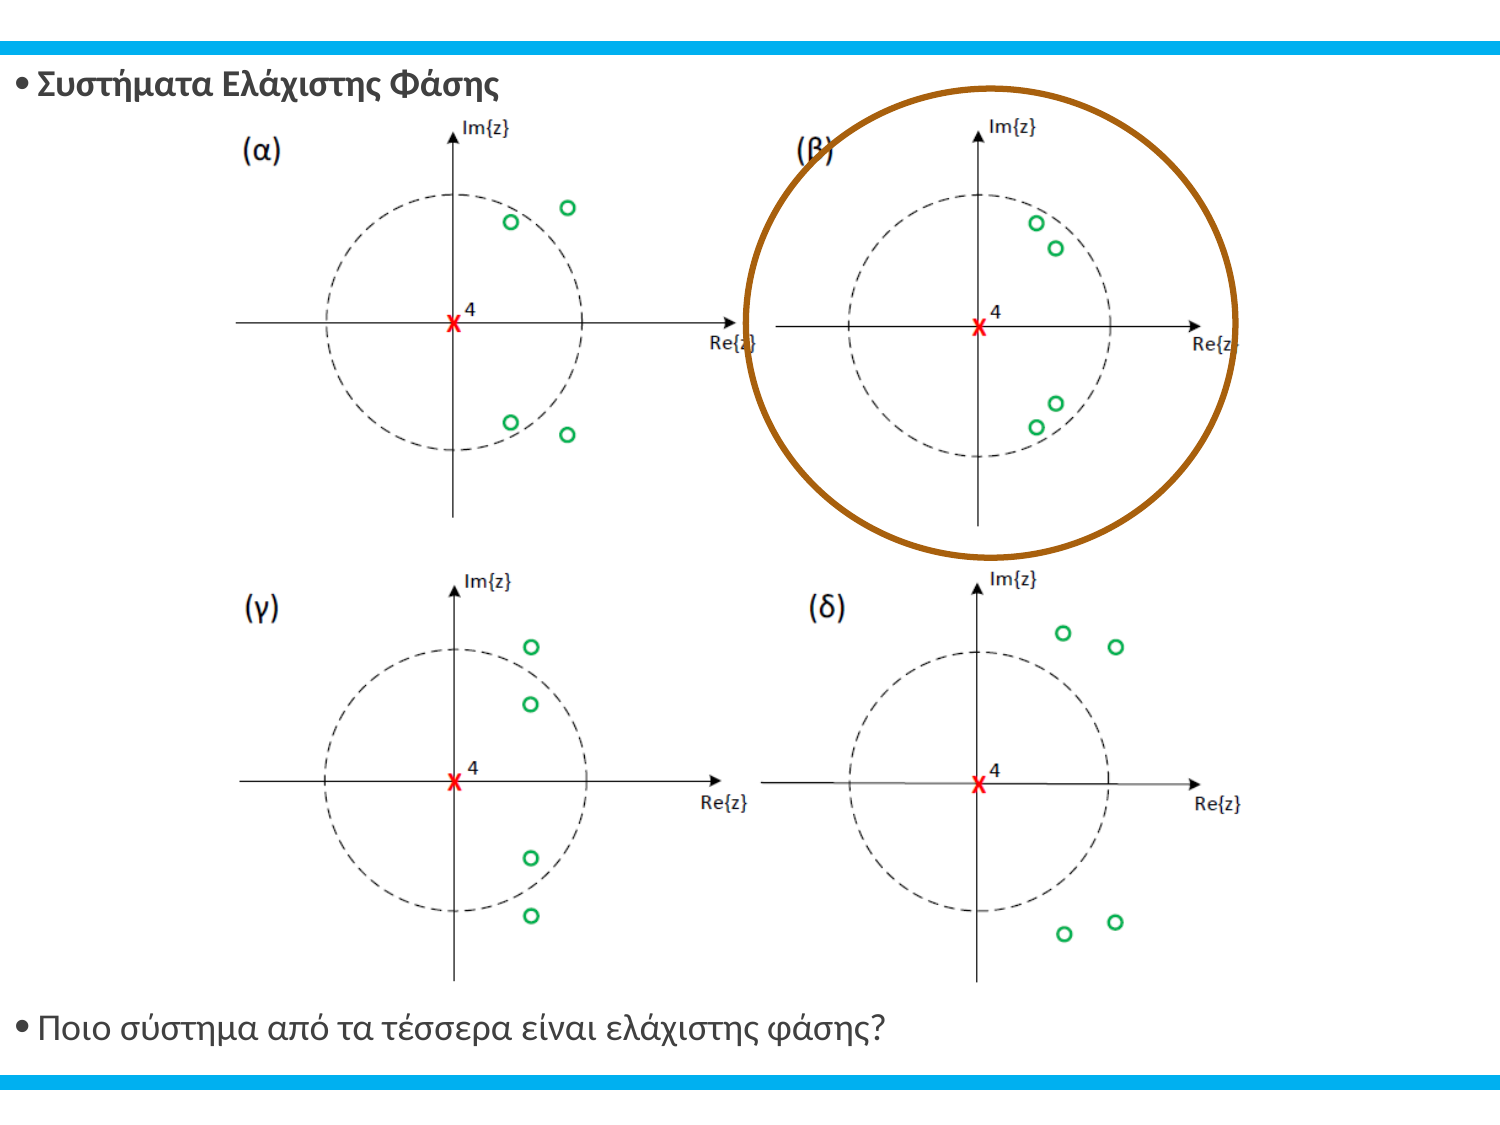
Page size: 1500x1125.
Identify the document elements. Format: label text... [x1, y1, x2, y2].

text_box [0, 41, 1500, 55]
picture [231, 105, 1248, 996]
text_box [0, 1075, 1500, 1090]
text_box [905, 87, 1077, 102]
list Συστήματα Ελάχιστης Φάσης Ποιο σύστημα από τα τέσσερα είναι ελάχιστης φάσης? [14, 56, 1484, 1067]
